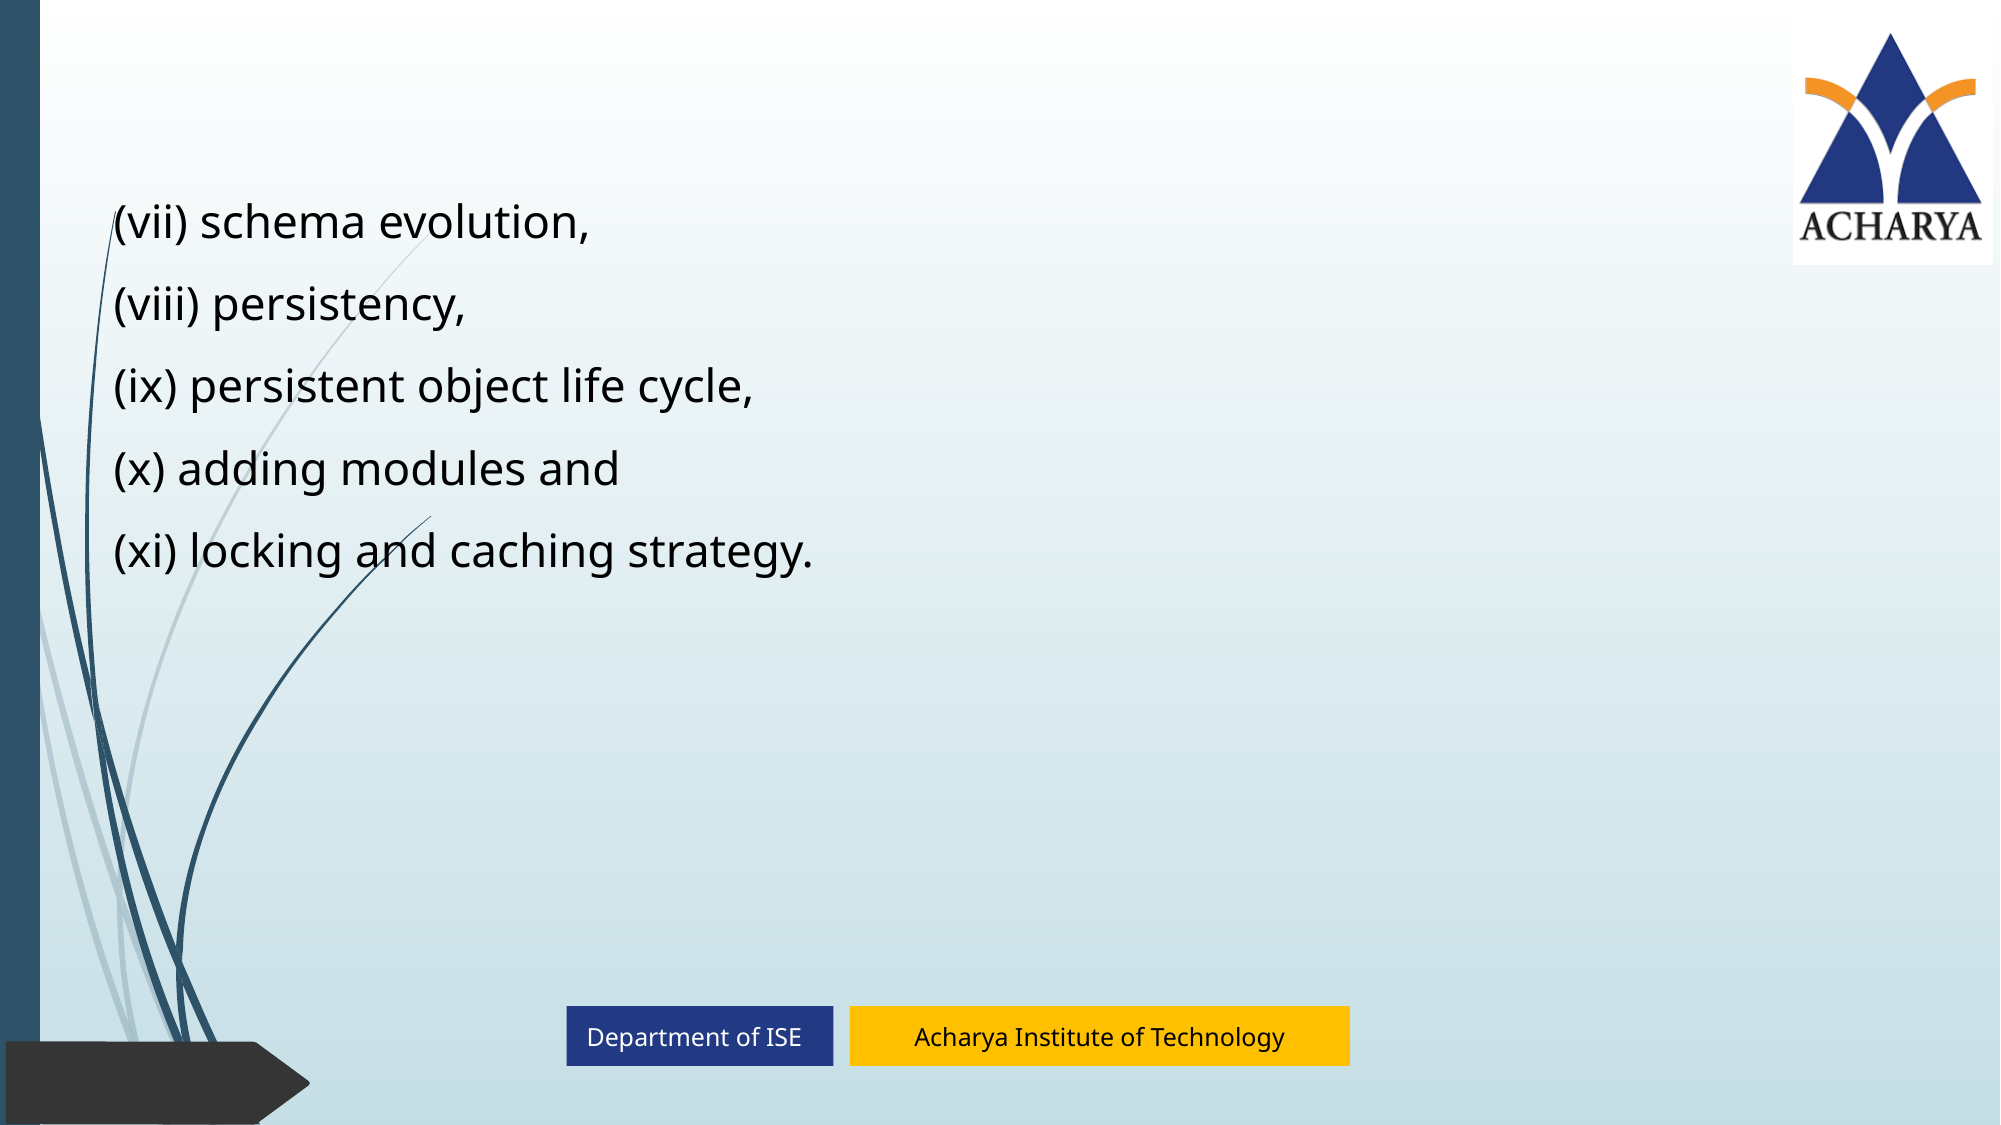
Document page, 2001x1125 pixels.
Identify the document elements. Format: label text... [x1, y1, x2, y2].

list (vii) schema evolution, (viii) persistency, (ix) persistent object life cycle, (x) adding modules and (xi) locking and caching strategy. [113, 164, 2000, 1018]
